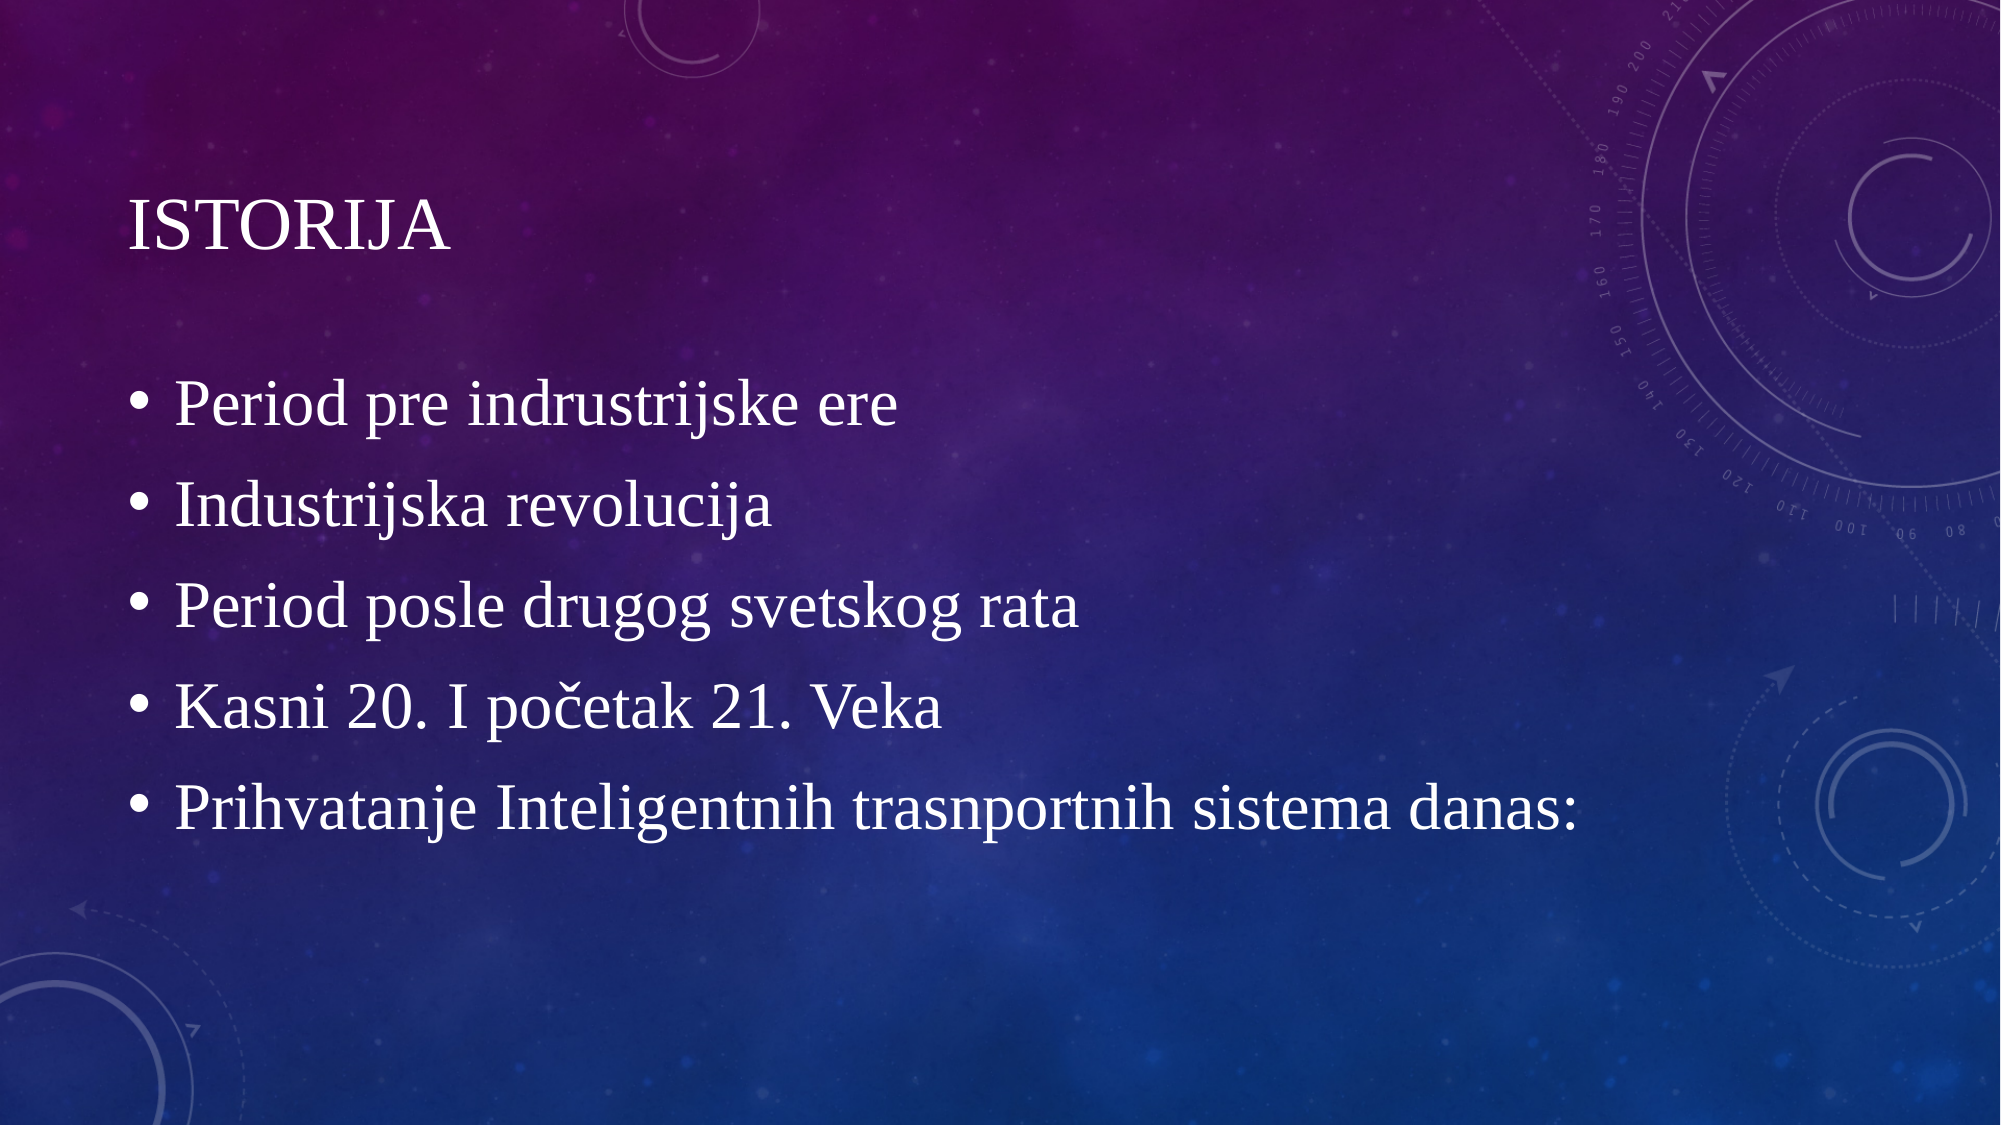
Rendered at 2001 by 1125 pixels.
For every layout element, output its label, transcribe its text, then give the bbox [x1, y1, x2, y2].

title Istorija [112, 99, 1775, 339]
picture [0, 0, 2001, 1125]
list Period pre indrustrijske ere Industrijska revolucija Period posle drugog svetskog rata Kasni 20. I početak 21. Veka Prihvatanje Inteligentnih trasnportnih sistema danas: [112, 351, 1775, 950]
